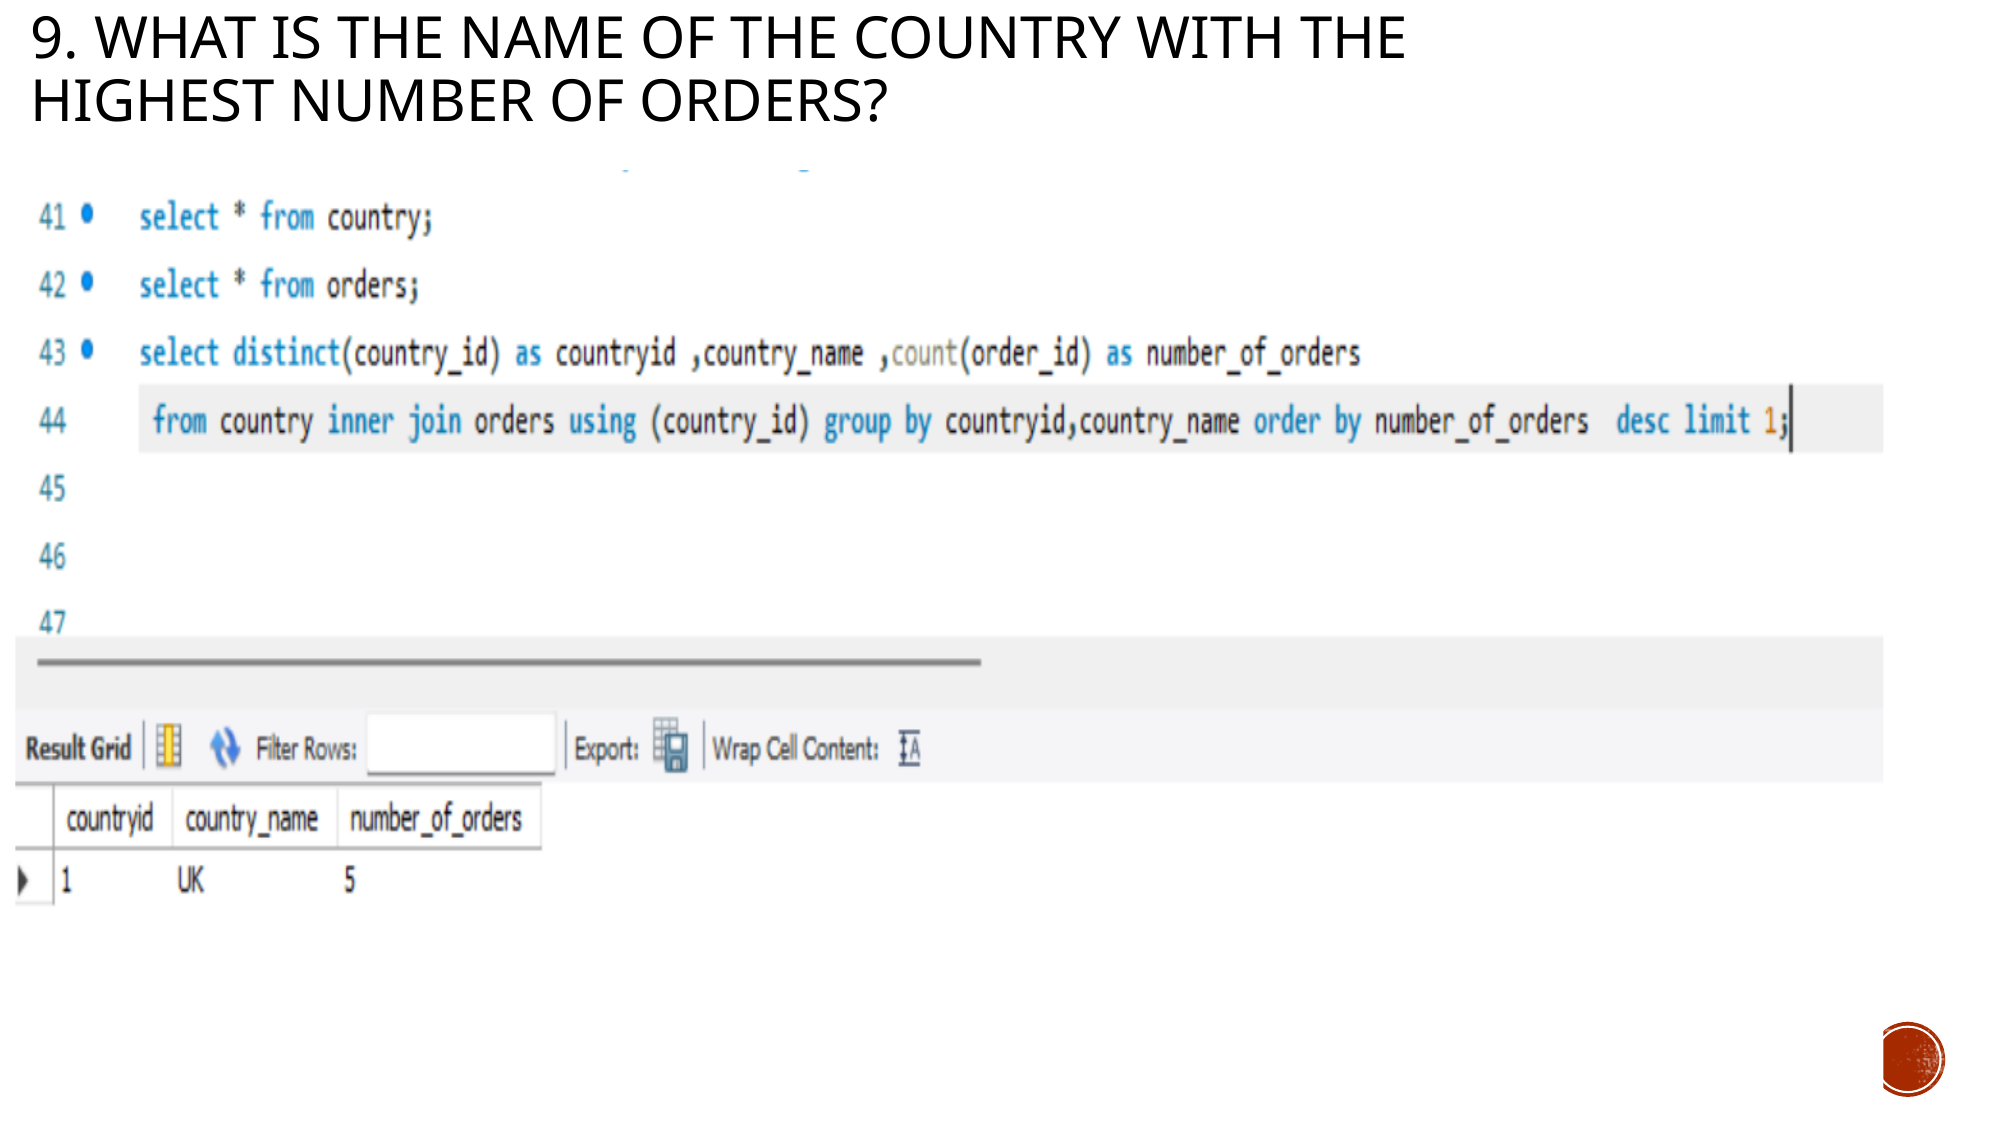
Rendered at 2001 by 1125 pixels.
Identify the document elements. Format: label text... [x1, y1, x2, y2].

title 9. What is the name of the country with the highest number of orders? [15, 0, 1666, 169]
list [22, 177, 1881, 1096]
